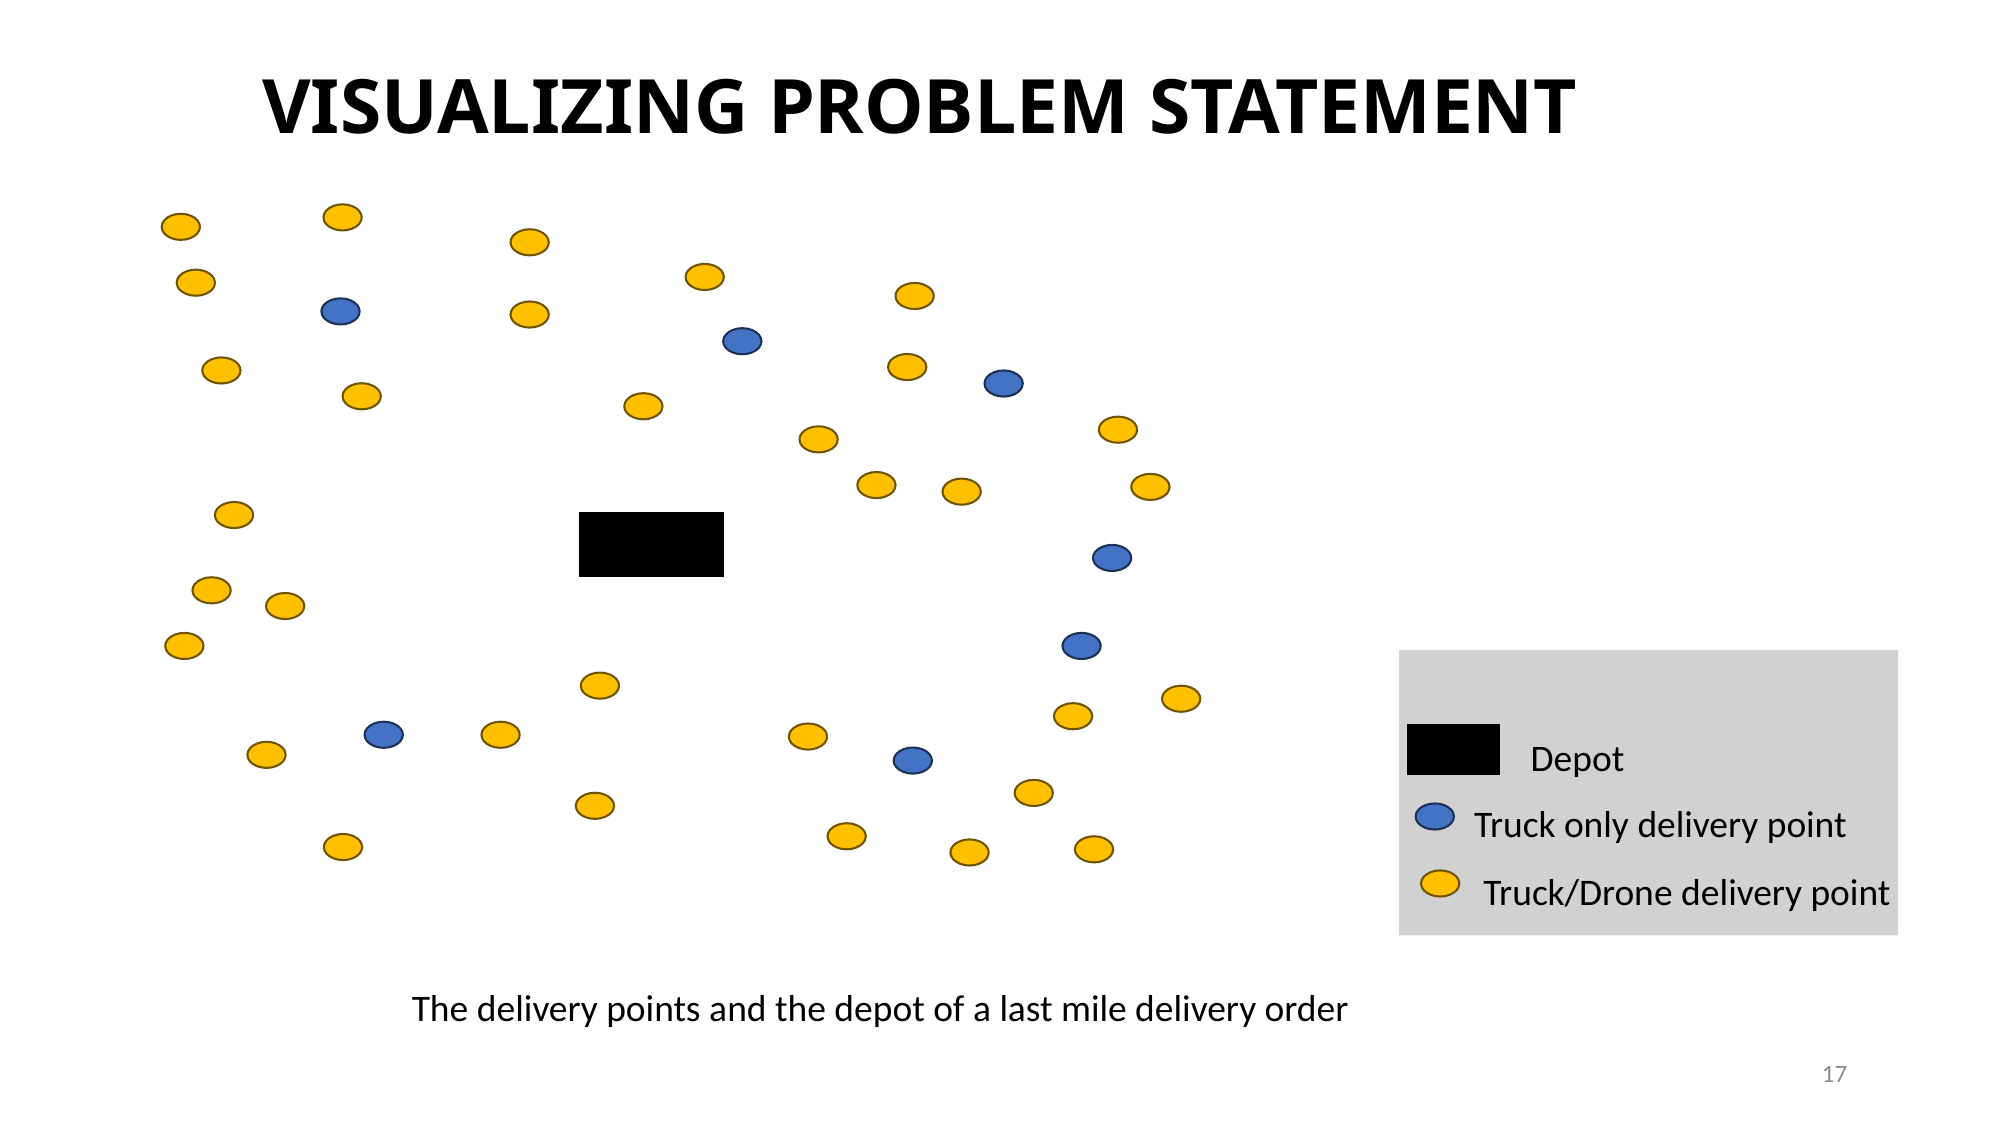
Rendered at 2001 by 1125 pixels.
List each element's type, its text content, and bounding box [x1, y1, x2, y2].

slide_number 17 [1412, 1042, 1863, 1103]
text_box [161, 204, 1908, 960]
text_box The delivery points and the depot of a last mile delivery order [397, 976, 1549, 1037]
text_box VISUALIZING PROBLEM STATEMENT [247, 50, 1813, 156]
